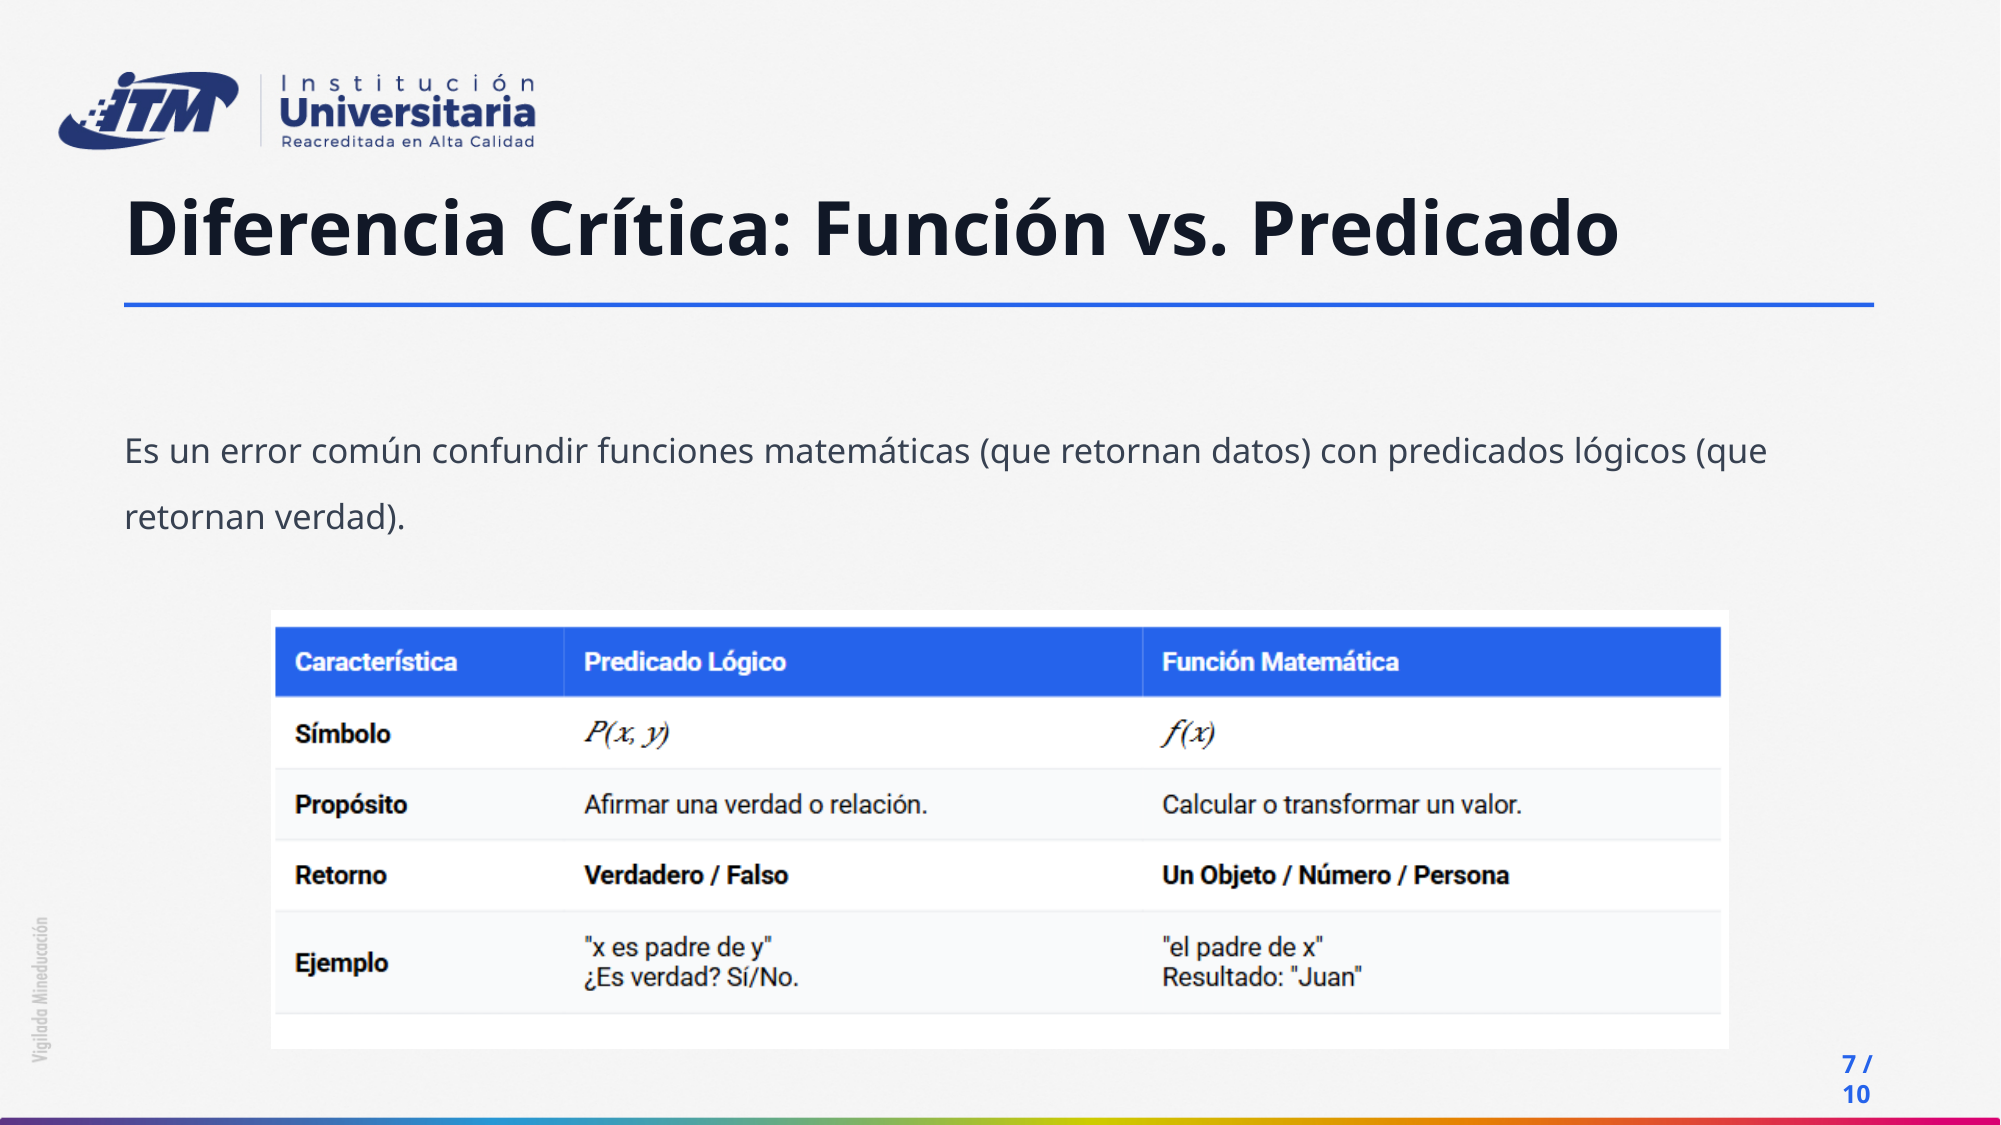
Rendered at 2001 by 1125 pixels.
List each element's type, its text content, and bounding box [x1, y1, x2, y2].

picture [0, 0, 2001, 1125]
text_box Es un error común confundir funciones matemáticas (que retornan datos) con predicados lógicos (que retornan verdad). [124, 404, 1875, 536]
text_box 7 / 10 [1842, 1048, 1907, 1109]
text_box Diferencia Crítica: Función vs. Predicado [124, 180, 1962, 271]
text_box [124, 302, 1875, 308]
